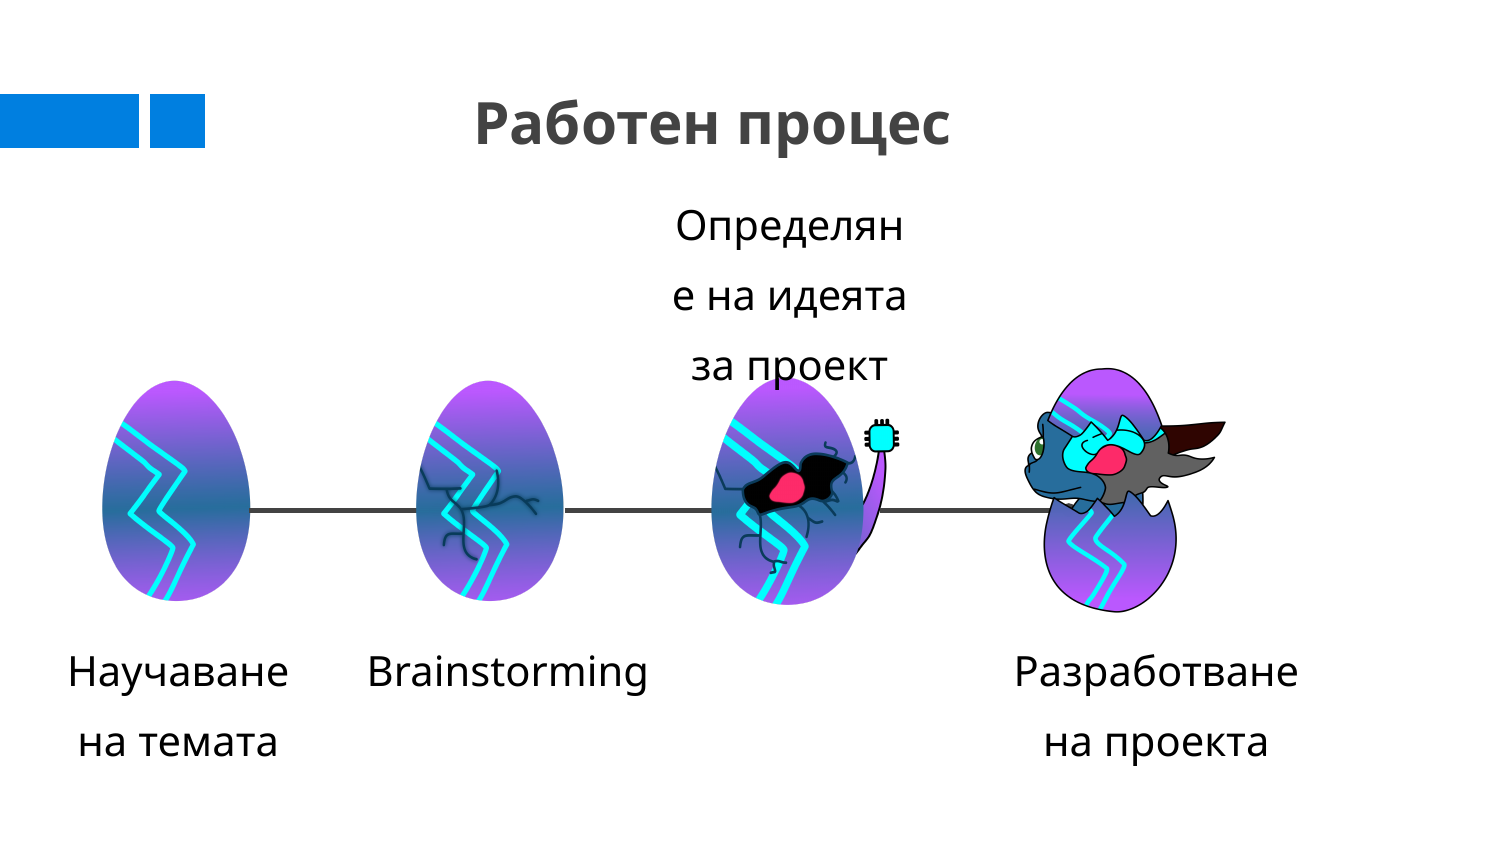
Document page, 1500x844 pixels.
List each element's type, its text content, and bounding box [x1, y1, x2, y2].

text_box Brainstorming [353, 624, 663, 695]
text_box Определяне на идеята за проект [666, 179, 914, 389]
text_box [964, 357, 1250, 625]
text_box [54, 351, 302, 620]
text_box Разработване на проекта [1002, 624, 1311, 765]
text_box [368, 351, 616, 620]
title Работен процес [203, 85, 1222, 156]
text_box Научаване на темата [54, 624, 302, 765]
text_box [681, 357, 917, 614]
